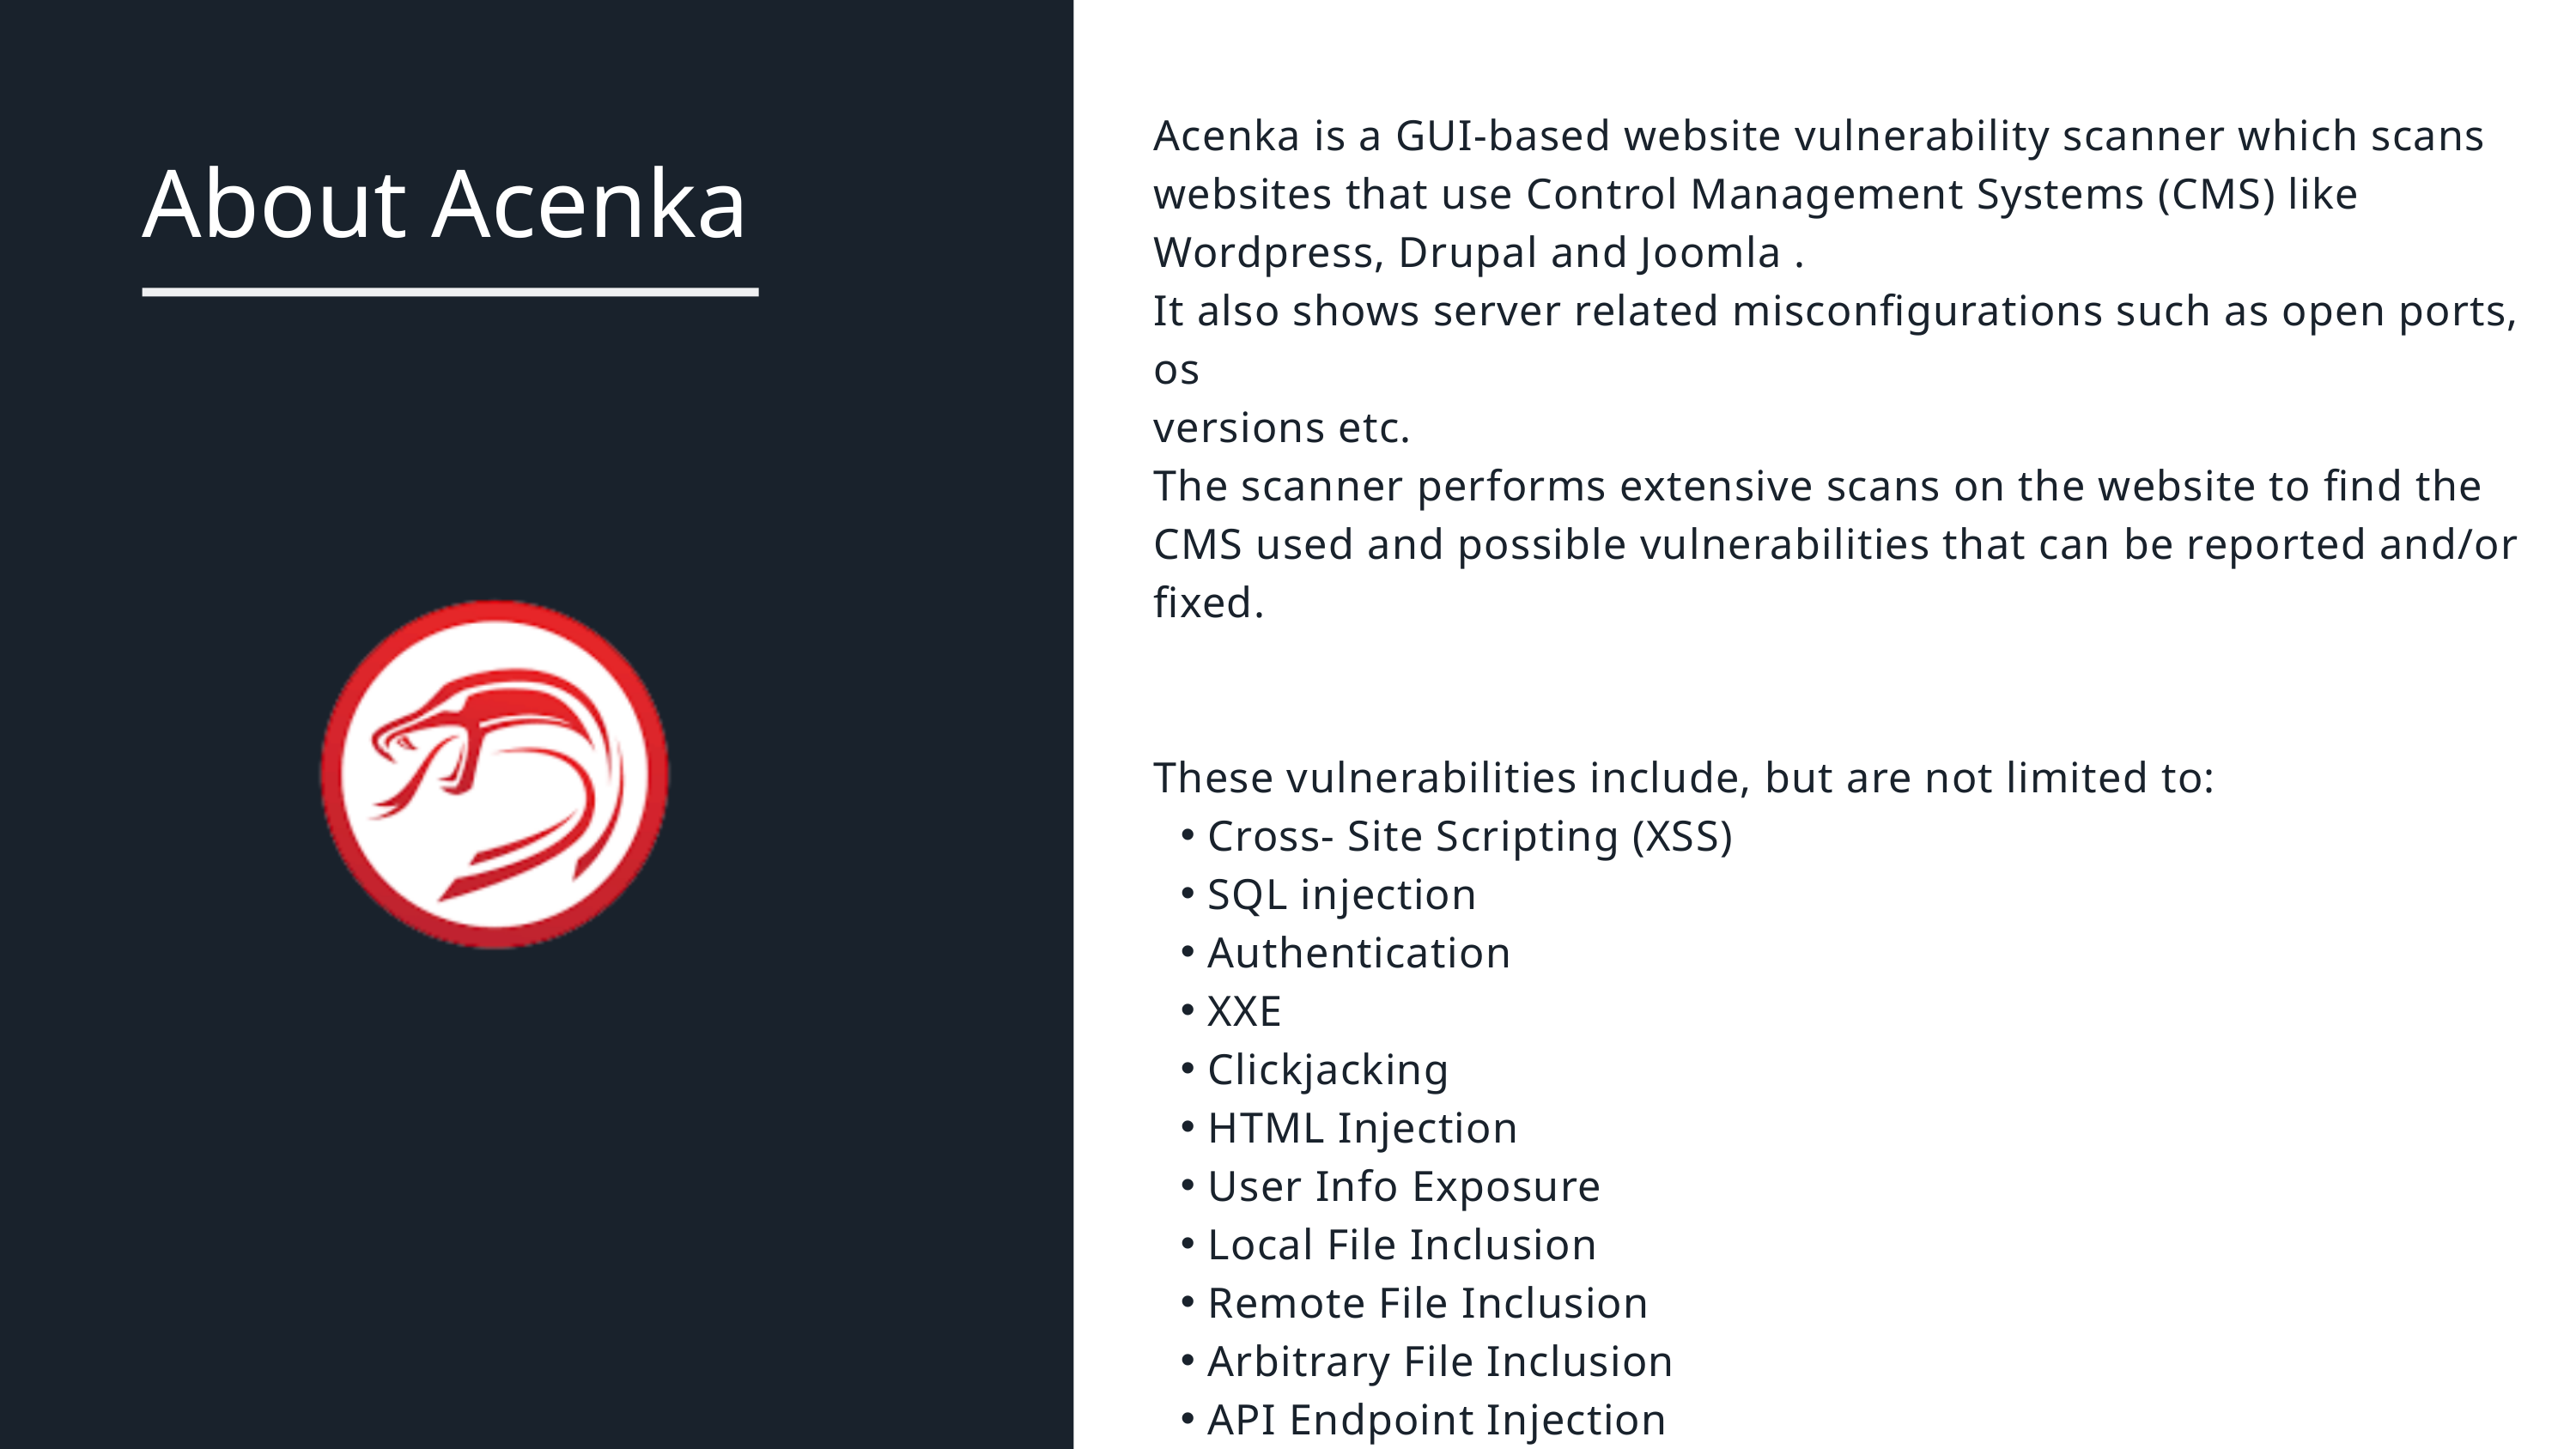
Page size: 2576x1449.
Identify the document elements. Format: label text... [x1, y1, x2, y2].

picture [142, 491, 848, 1057]
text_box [142, 257, 759, 327]
text_box About Acenka [142, 134, 900, 257]
text_box Acenka is a GUI-based website vulnerability scanner which scans websites that use Control Management Systems (CMS) like Wordpress, Drupal and Joomla . It also shows server related misconfigurations such as open ports, os versions etc. The scanner performs extensive scans on the website to find the CMS used and possible vulnerabilities that can be reported and/or fixed. These vulnerabilities include, but are not limited to: Cross- Site Scripting (XSS) SQL injection Authentication XXE Clickjacking HTML Injection User Info Exposure Local File Inclusion Remote File Inclusion Arbitrary File Inclusion API Endpoint Injection [1153, 100, 2576, 1443]
text_box [0, 0, 1074, 1449]
